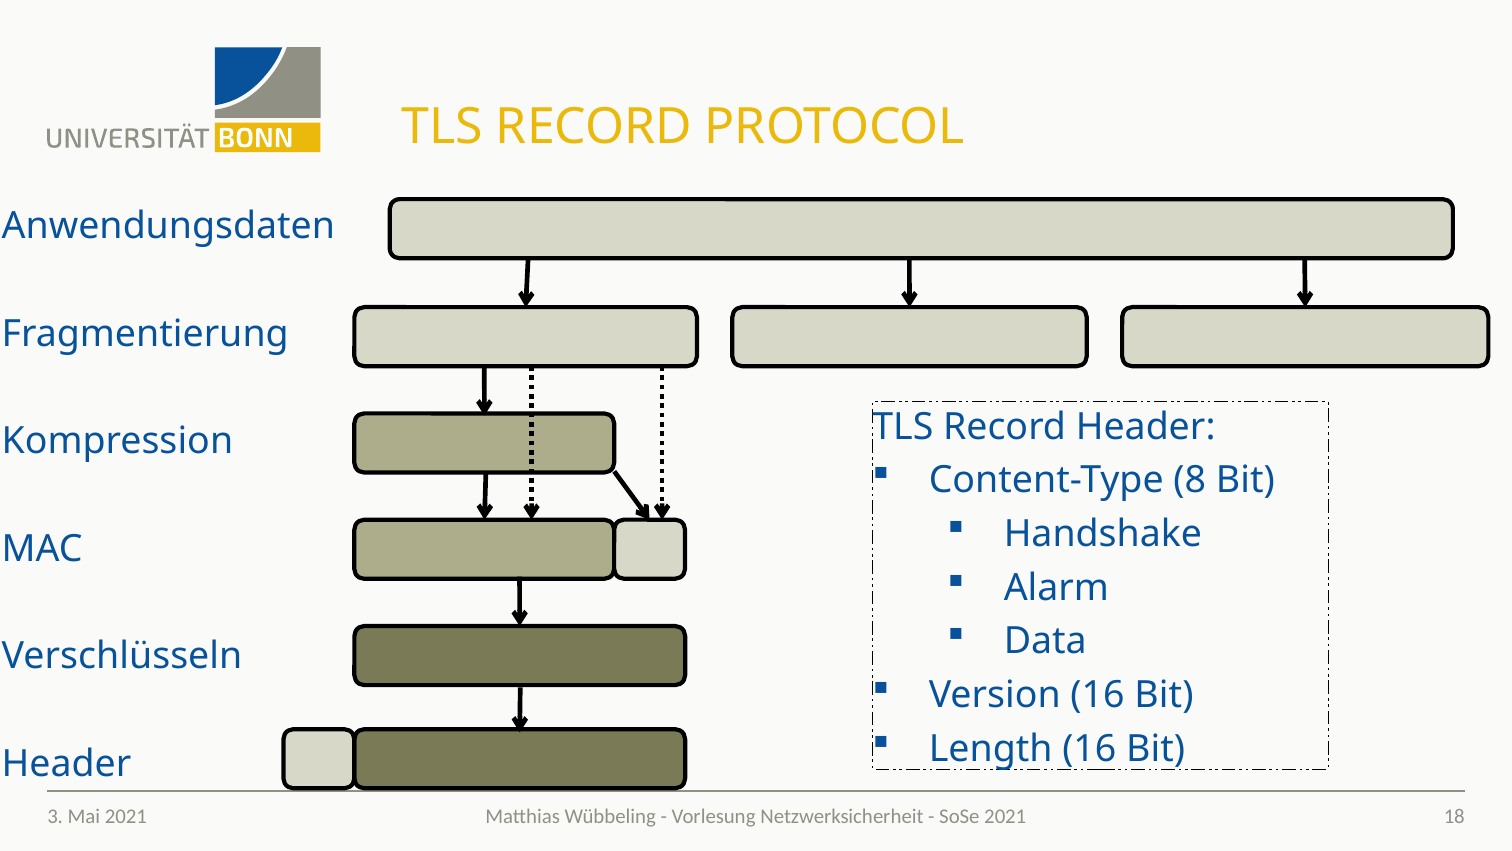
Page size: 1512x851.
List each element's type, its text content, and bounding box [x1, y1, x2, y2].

slide_number 3. Mai 2021 [47, 791, 189, 839]
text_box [354, 306, 1489, 367]
text_box [535, 411, 617, 469]
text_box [534, 471, 650, 521]
text_box [407, 623, 688, 688]
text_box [484, 471, 527, 521]
text_box Anwendungsdaten Fragmentierung Kompression MAC Verschlüsseln Header [1, 201, 407, 784]
footer Matthias Wübbeling - Vorlesung Netzwerksicherheit - SoSe 2021 [342, 791, 1170, 839]
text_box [525, 257, 1306, 308]
text_box [390, 197, 1455, 261]
title TLS Record Protocol [401, 47, 1465, 154]
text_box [283, 728, 686, 789]
slide_number 18 [1370, 791, 1465, 839]
text_box [407, 411, 527, 475]
text_box TLS Record Header: Content-Type (8 Bit) Handshake Alarm Data Version (16 Bit) Length (16 Bit) [872, 401, 1329, 770]
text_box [354, 519, 686, 580]
